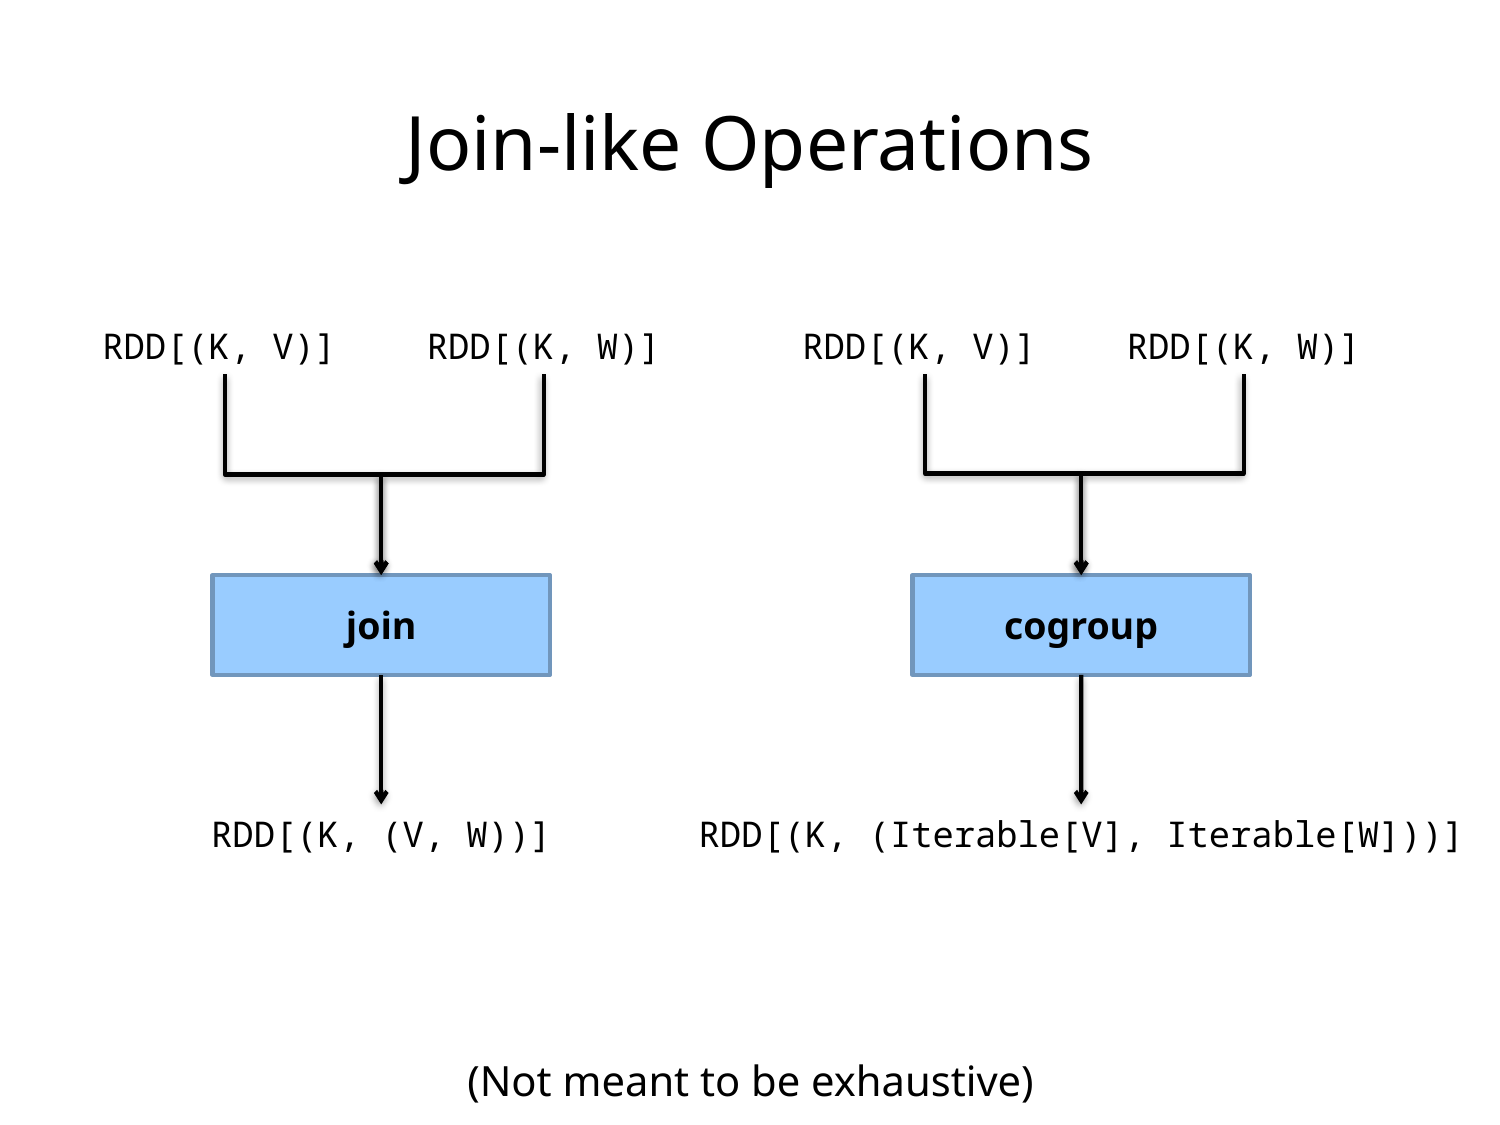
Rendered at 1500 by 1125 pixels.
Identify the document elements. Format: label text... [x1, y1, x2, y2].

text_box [674, 316, 1488, 863]
text_box (Not meant to be exhaustive) [0, 1046, 1500, 1112]
text_box Join-like Operations [0, 87, 1500, 200]
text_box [74, 316, 673, 863]
